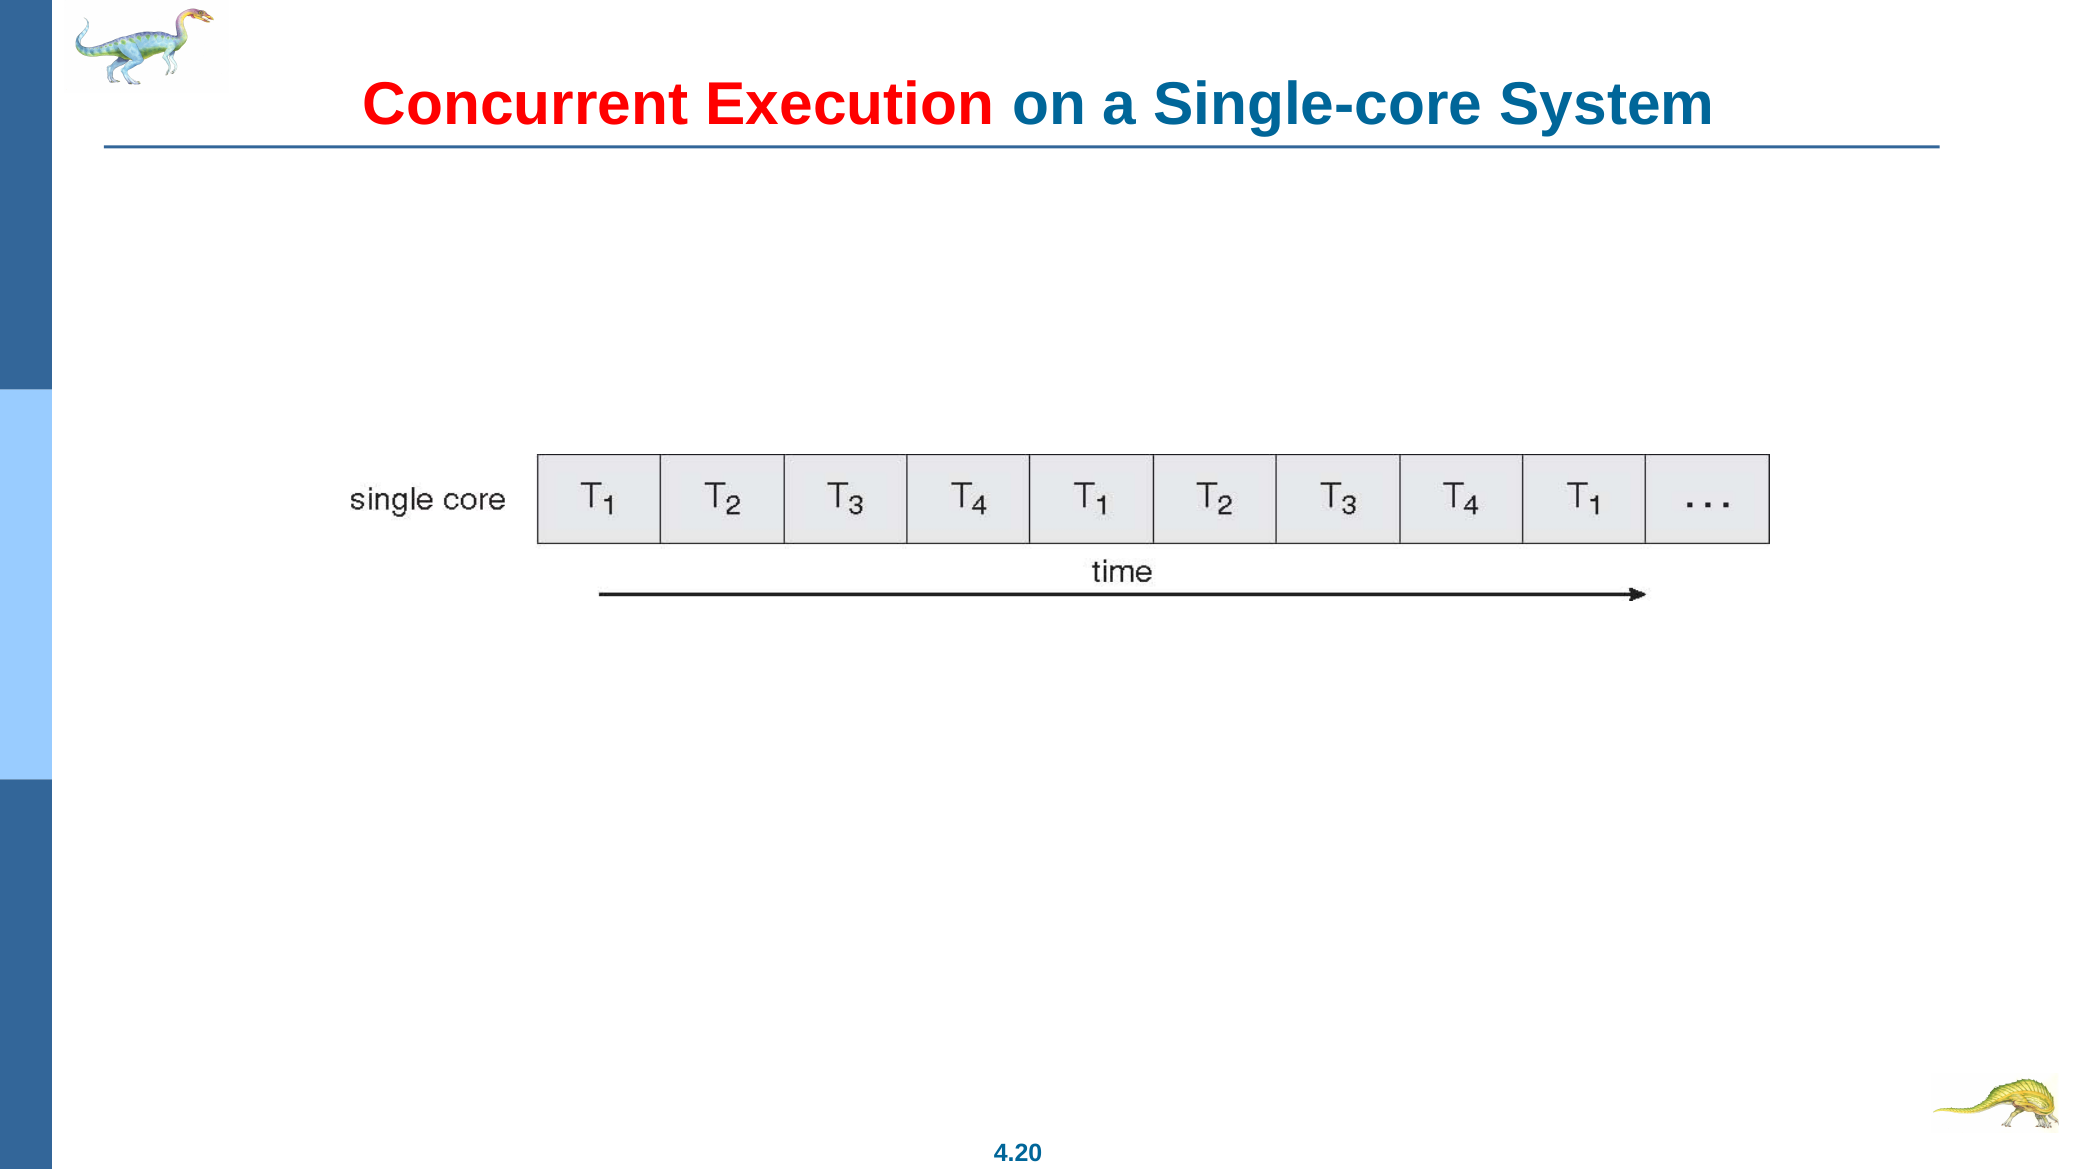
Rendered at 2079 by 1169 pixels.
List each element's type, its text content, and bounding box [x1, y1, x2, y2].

picture [1931, 1073, 2059, 1133]
title Concurrent Execution on a Single-core System [103, 47, 1975, 146]
picture [64, 0, 229, 93]
picture [350, 453, 1770, 601]
